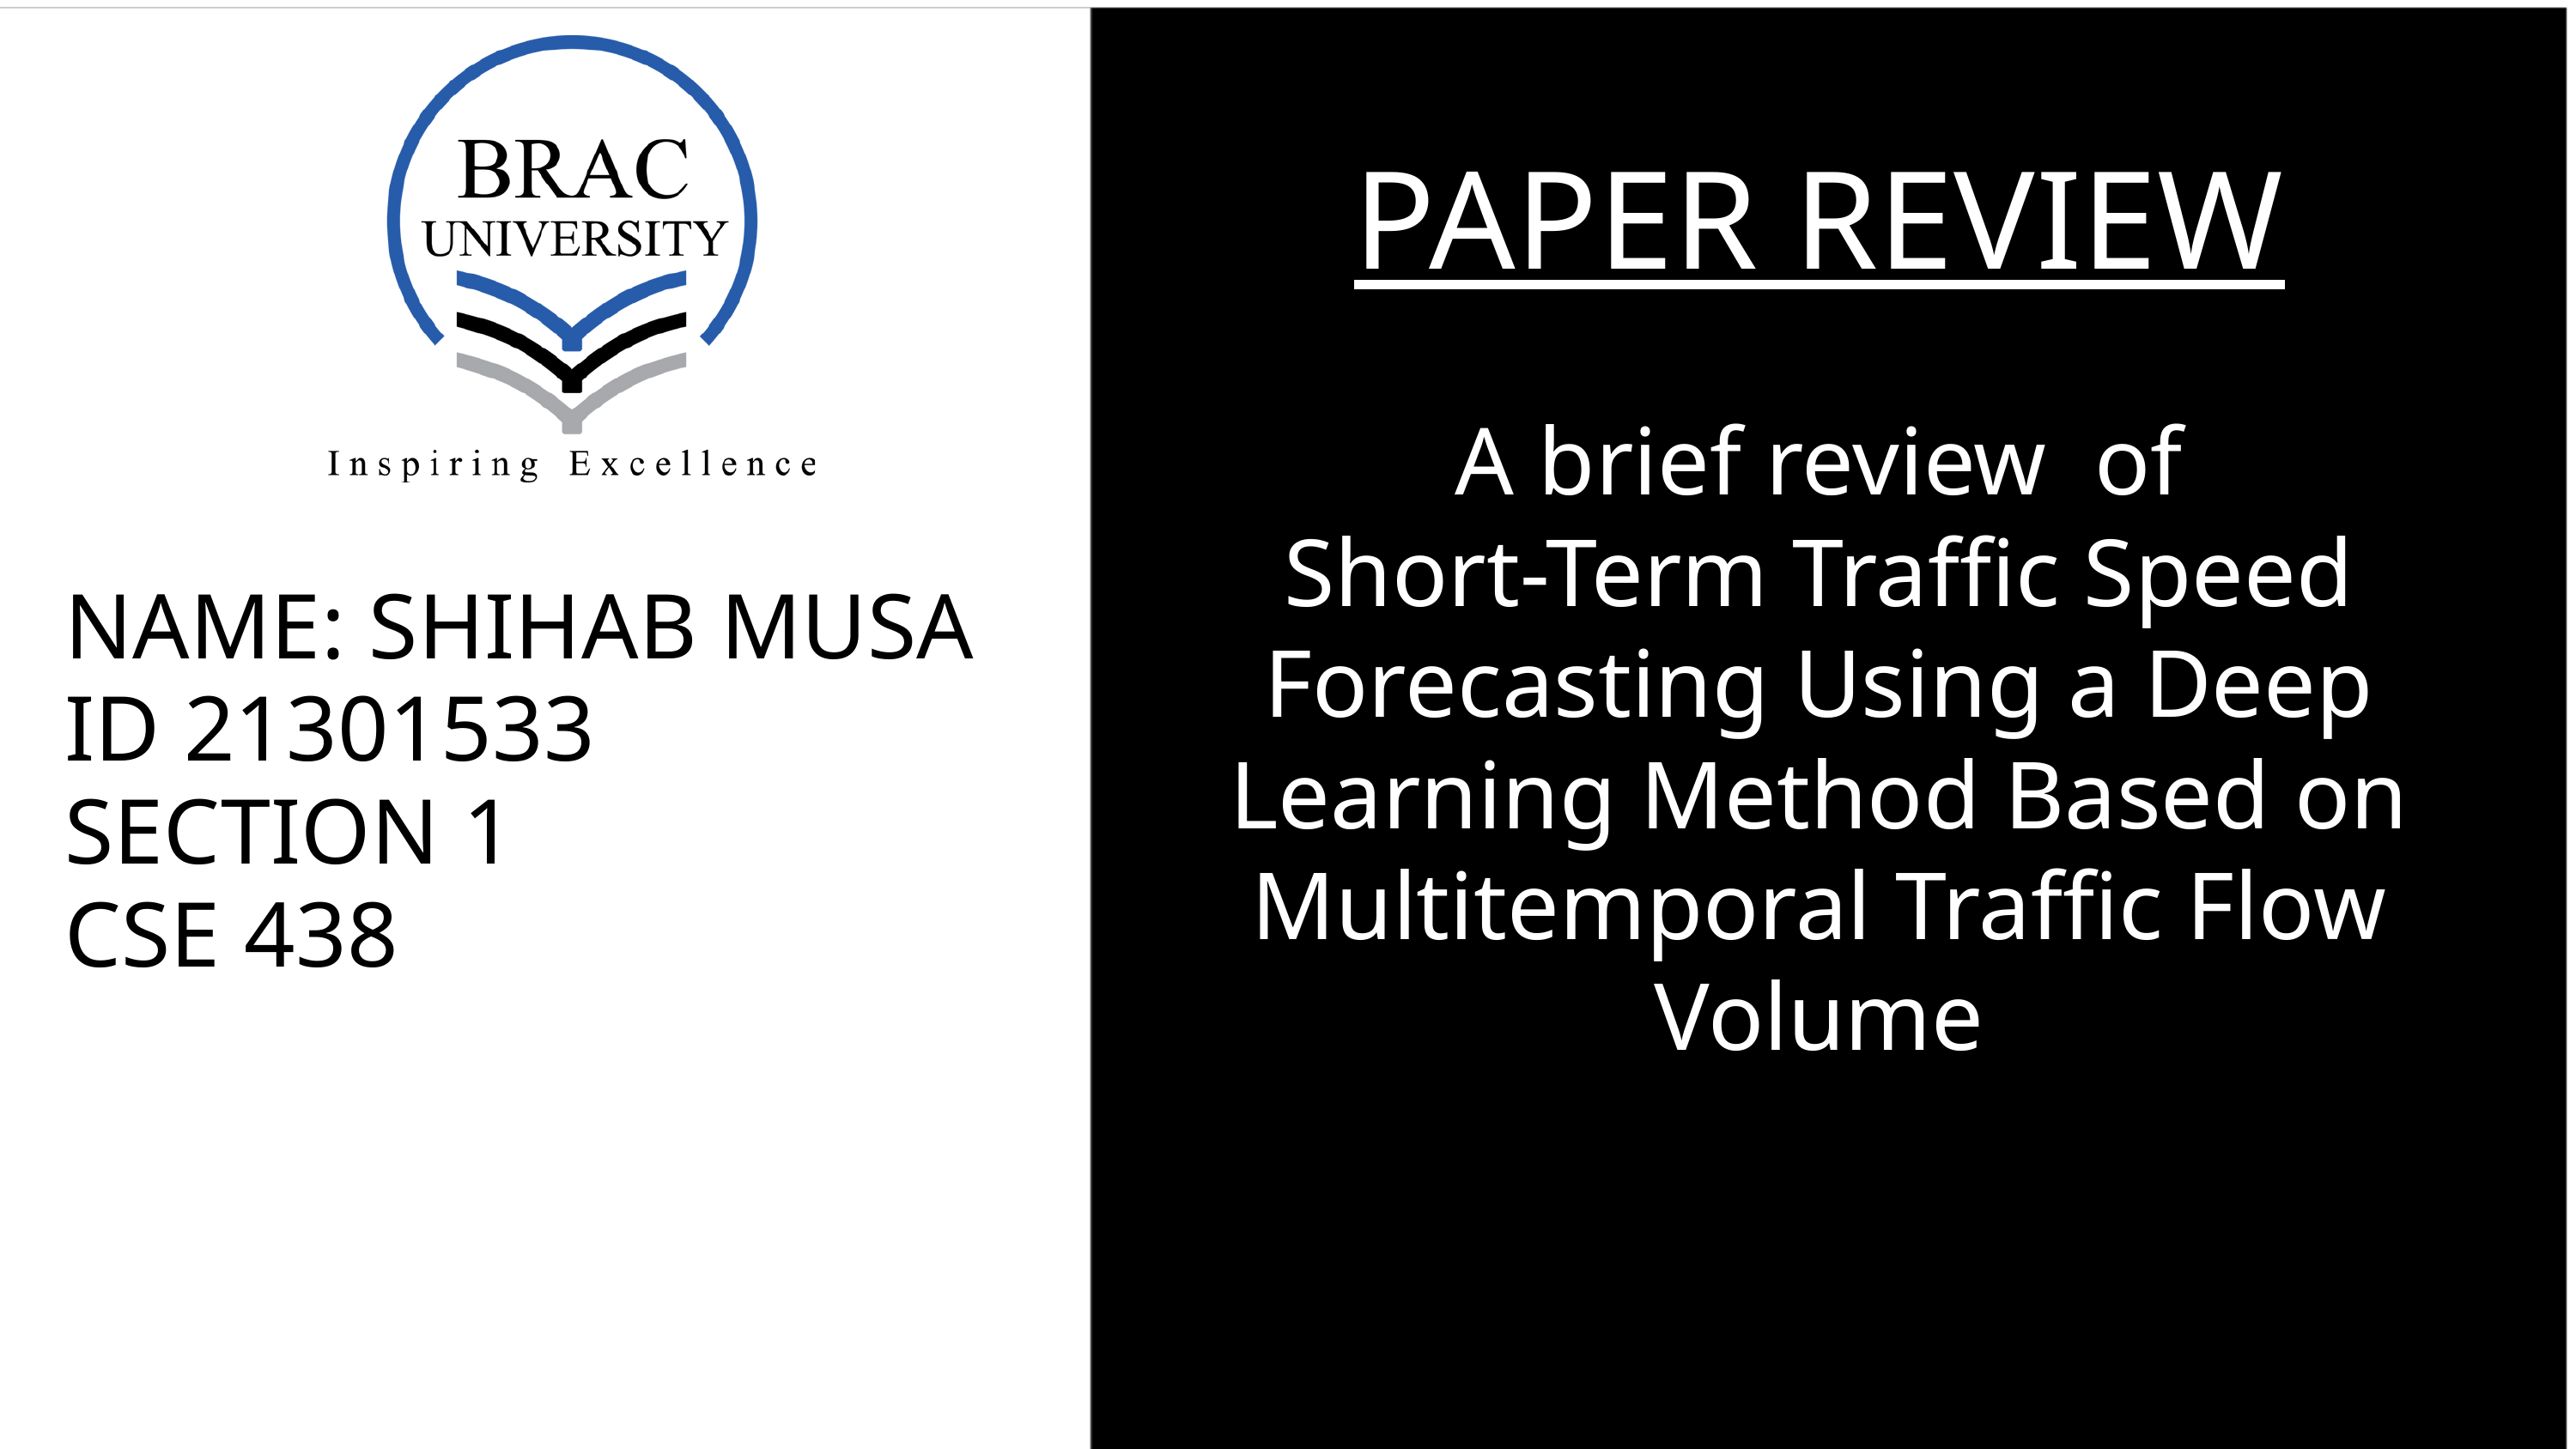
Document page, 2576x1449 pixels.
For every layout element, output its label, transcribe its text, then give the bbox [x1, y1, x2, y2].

text_box PAPER REVIEW [1331, 141, 2308, 297]
text_box [0, 0, 2576, 1449]
text_box [328, 35, 816, 482]
text_box A brief review of Short-Term Traffic Speed Forecasting Using a Deep Learning Method Based on Multitemporal Traffic Flow Volume [1198, 402, 2440, 1070]
text_box NAME: SHIHAB MUSA ID 21301533 SECTION 1 CSE 438 [64, 573, 1478, 985]
